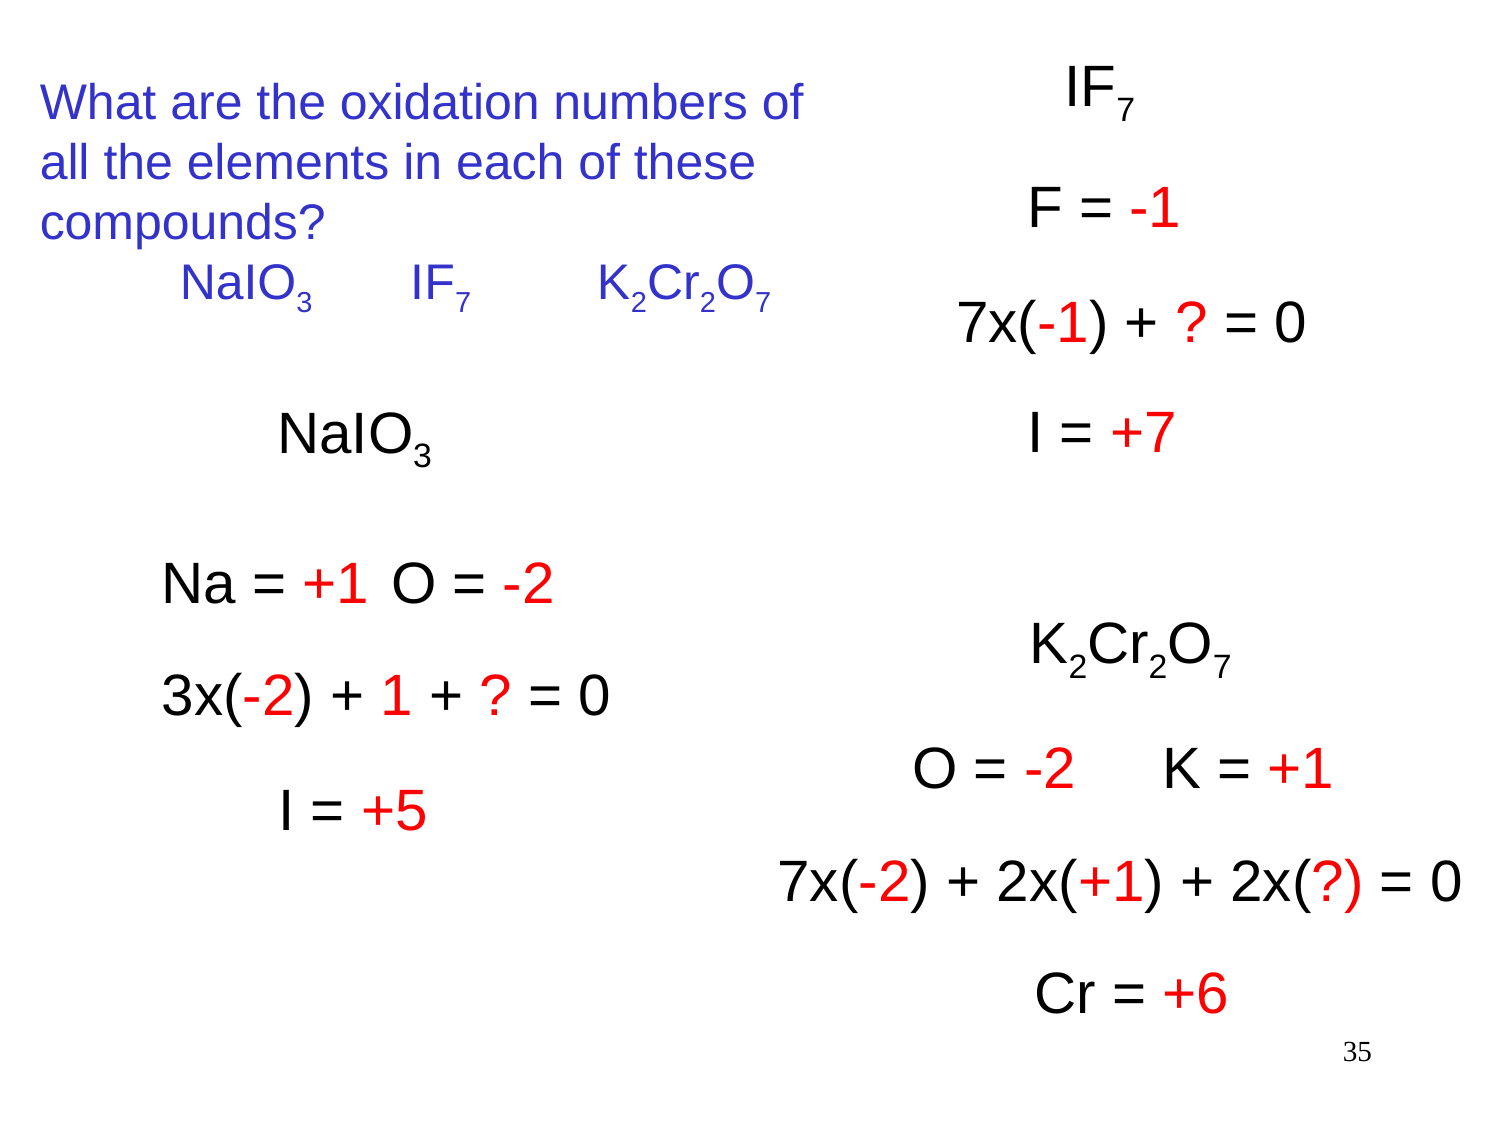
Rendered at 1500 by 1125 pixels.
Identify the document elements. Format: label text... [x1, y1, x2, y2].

text_box F = -1 [1012, 162, 1197, 247]
slide_number 35 [1074, 1024, 1388, 1101]
text_box NaIO3 [262, 387, 447, 482]
text_box K = +1 [1147, 723, 1350, 808]
text_box 3x(-2) + 1 + ? = 0 [146, 650, 627, 735]
text_box 7x(-2) + 2x(+1) + 2x(?) = 0 [762, 835, 1478, 921]
text_box I = +5 [263, 764, 443, 850]
text_box K2Cr2O7 [1015, 598, 1247, 693]
text_box Na = +1 [146, 537, 376, 623]
text_box O = -2 [897, 723, 1092, 808]
text_box What are the oxidation numbers of all the elements in each of these compounds? NaIO3 IF7 K2Cr2O7 [24, 62, 875, 326]
text_box O = -2 [376, 537, 570, 623]
text_box I = +7 [1012, 387, 1192, 472]
text_box 7x(-1) + ? = 0 [941, 276, 1322, 362]
text_box Cr = +6 [1019, 948, 1245, 1033]
text_box IF7 [1050, 41, 1151, 136]
